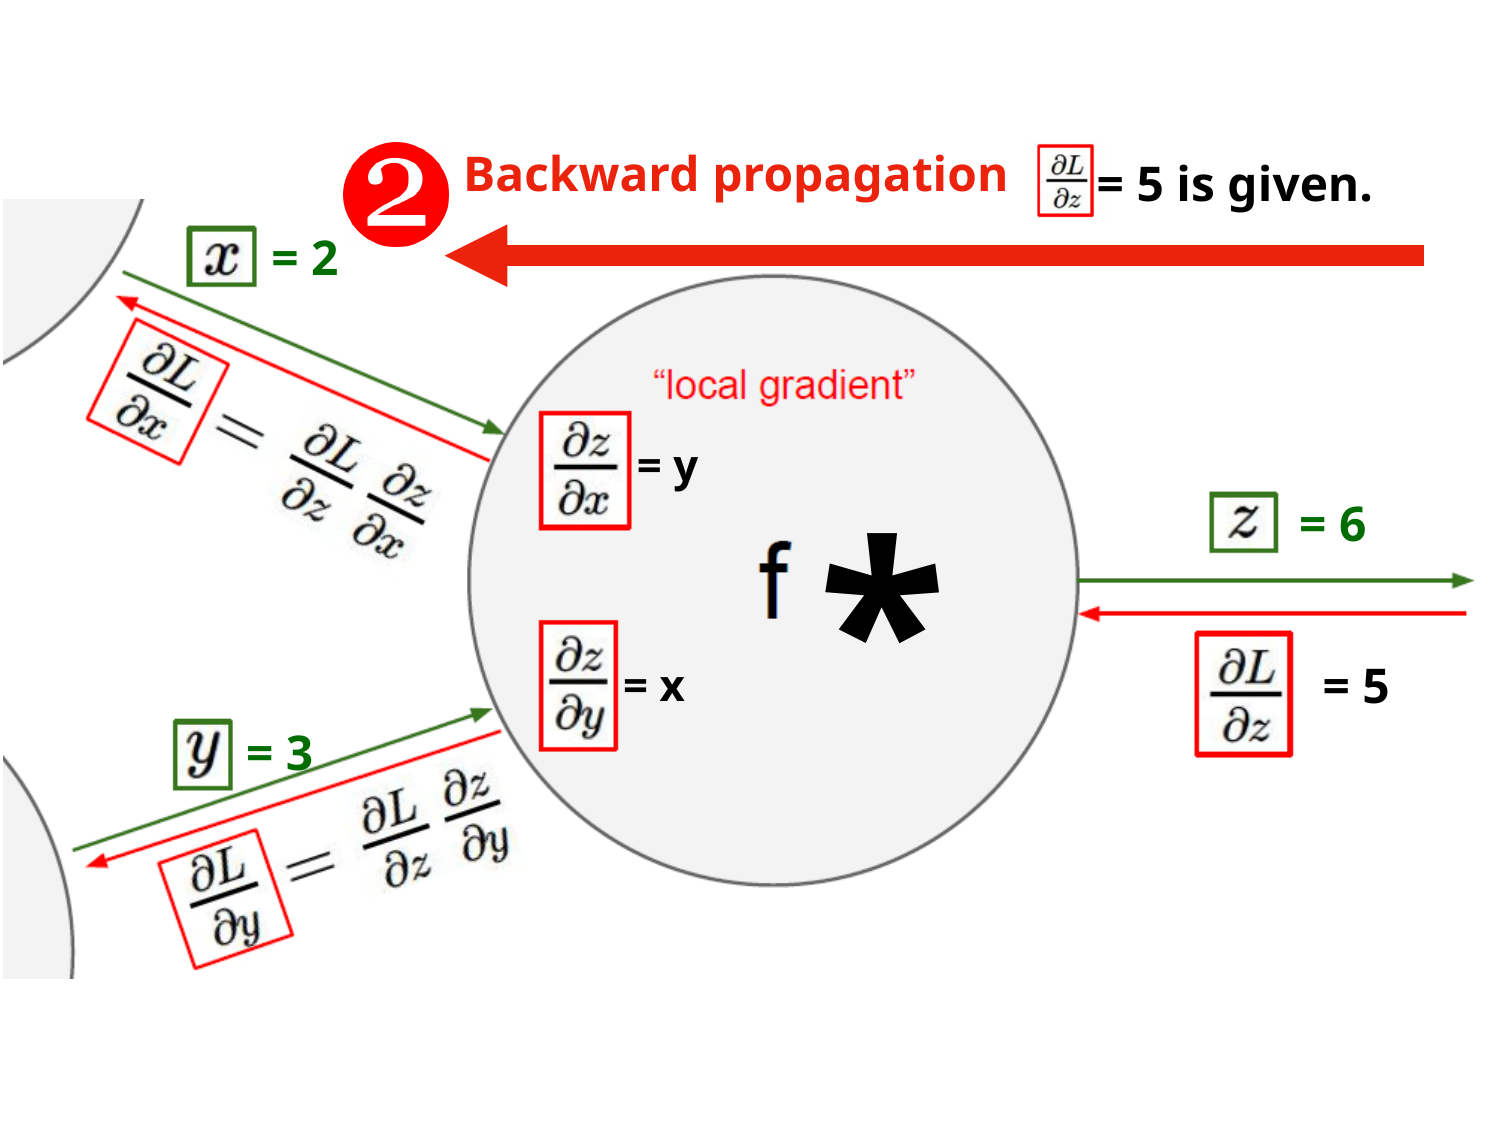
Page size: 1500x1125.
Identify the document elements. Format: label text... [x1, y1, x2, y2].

picture [3, 139, 1492, 979]
text_box = 5 is given. [1109, 149, 1399, 198]
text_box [233, 222, 1425, 785]
text_box Backward propagation [445, 139, 1027, 198]
